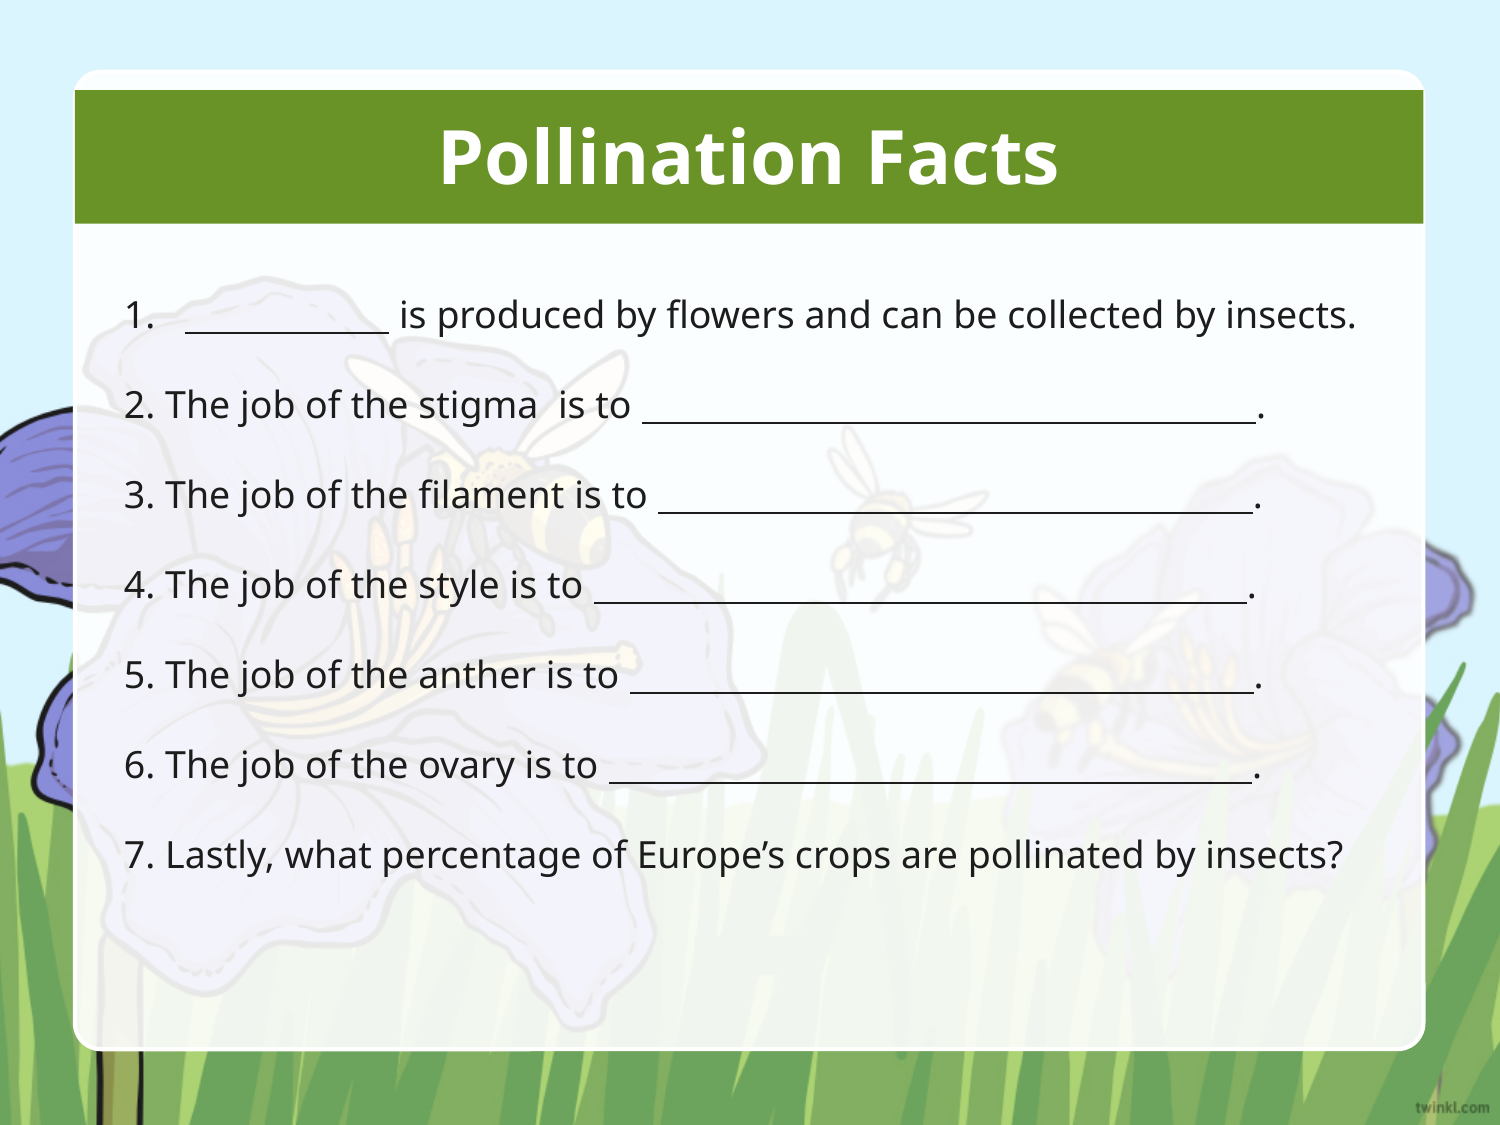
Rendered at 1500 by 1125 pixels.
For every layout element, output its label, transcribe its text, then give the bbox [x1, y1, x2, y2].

text_box 1. is produced by flowers and can be collected by insects. 2. The job of the stigma is to . 3. The job of the filament is to . 4. The job of the style is to . 5. The job of the anther is to . 6. The job of the ovary is to . 7. Lastly, what percentage of Europe’s crops are pollinated by insects? [123, 291, 1376, 877]
picture [0, 0, 1500, 1125]
title Pollination Facts [75, 78, 1424, 242]
